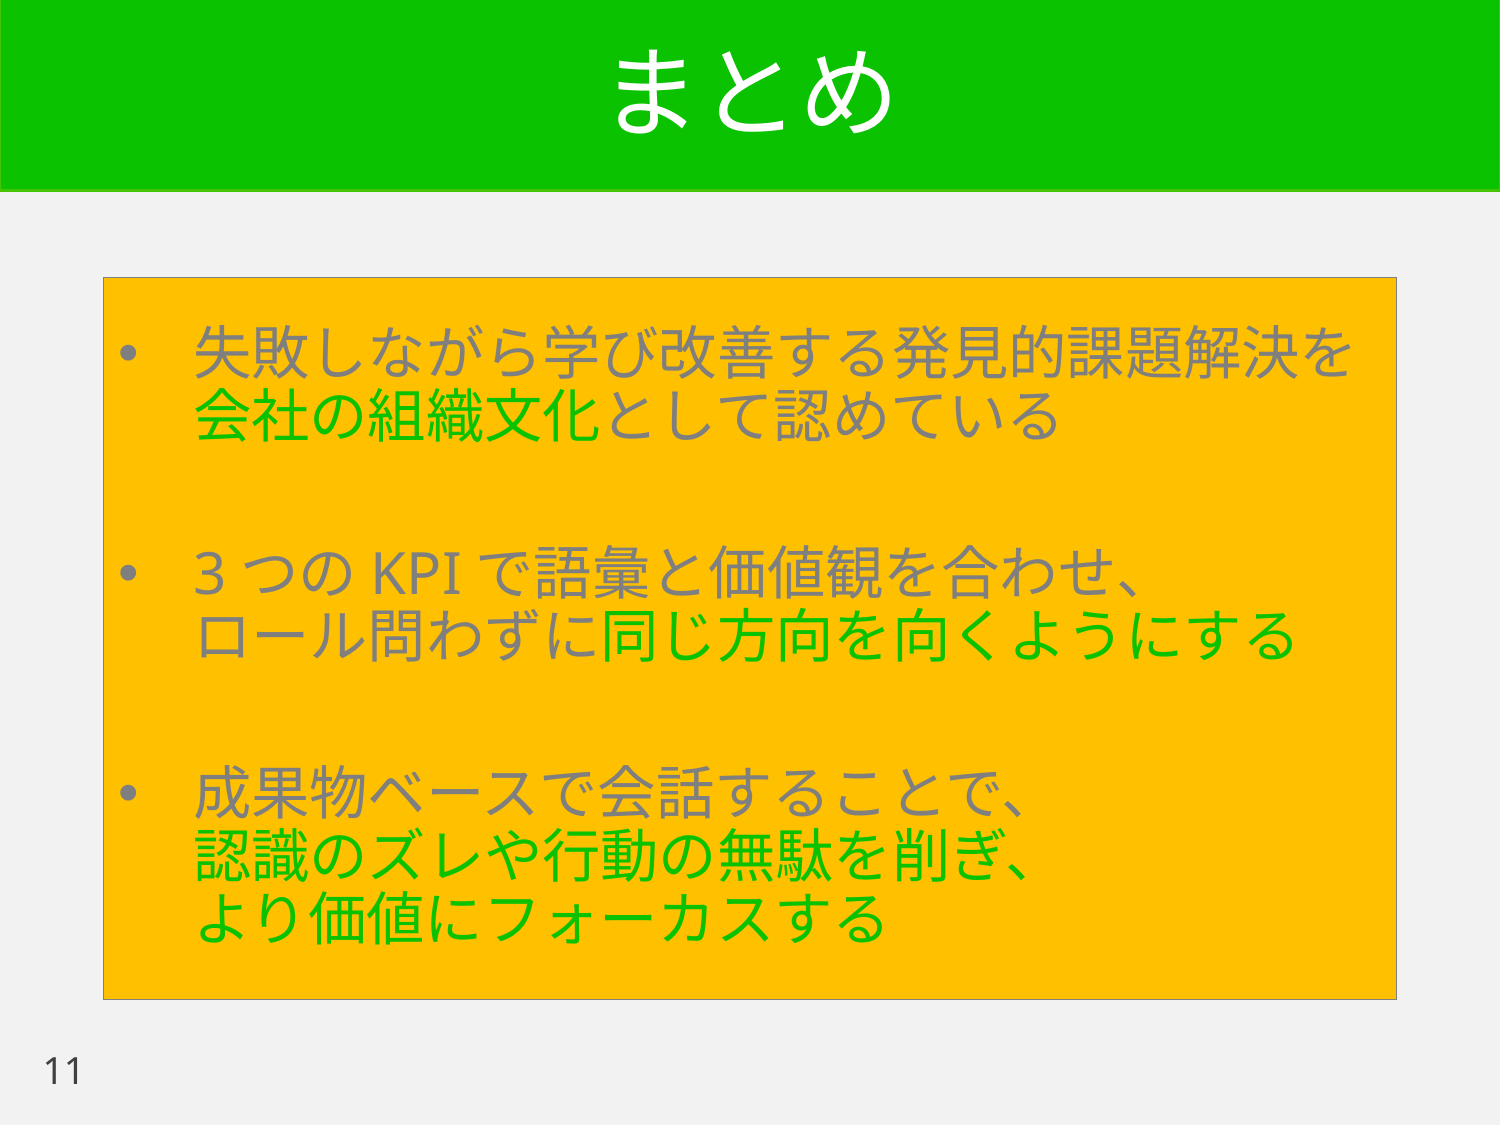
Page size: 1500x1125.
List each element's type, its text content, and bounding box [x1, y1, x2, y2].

title まとめ [0, 53, 1500, 140]
slide_number 11 [27, 1042, 146, 1102]
list 失敗しながら学び改善する発見的課題解決を 会社の組織文化として認めている 3つのKPIで語彙と価値観を合わせ、 ロール問わずに同じ方向を向くようにする 成果物ベースで会話することで、 認識のズレや行動の無駄を削ぎ、 より価値にフォーカスする [103, 277, 1397, 1000]
